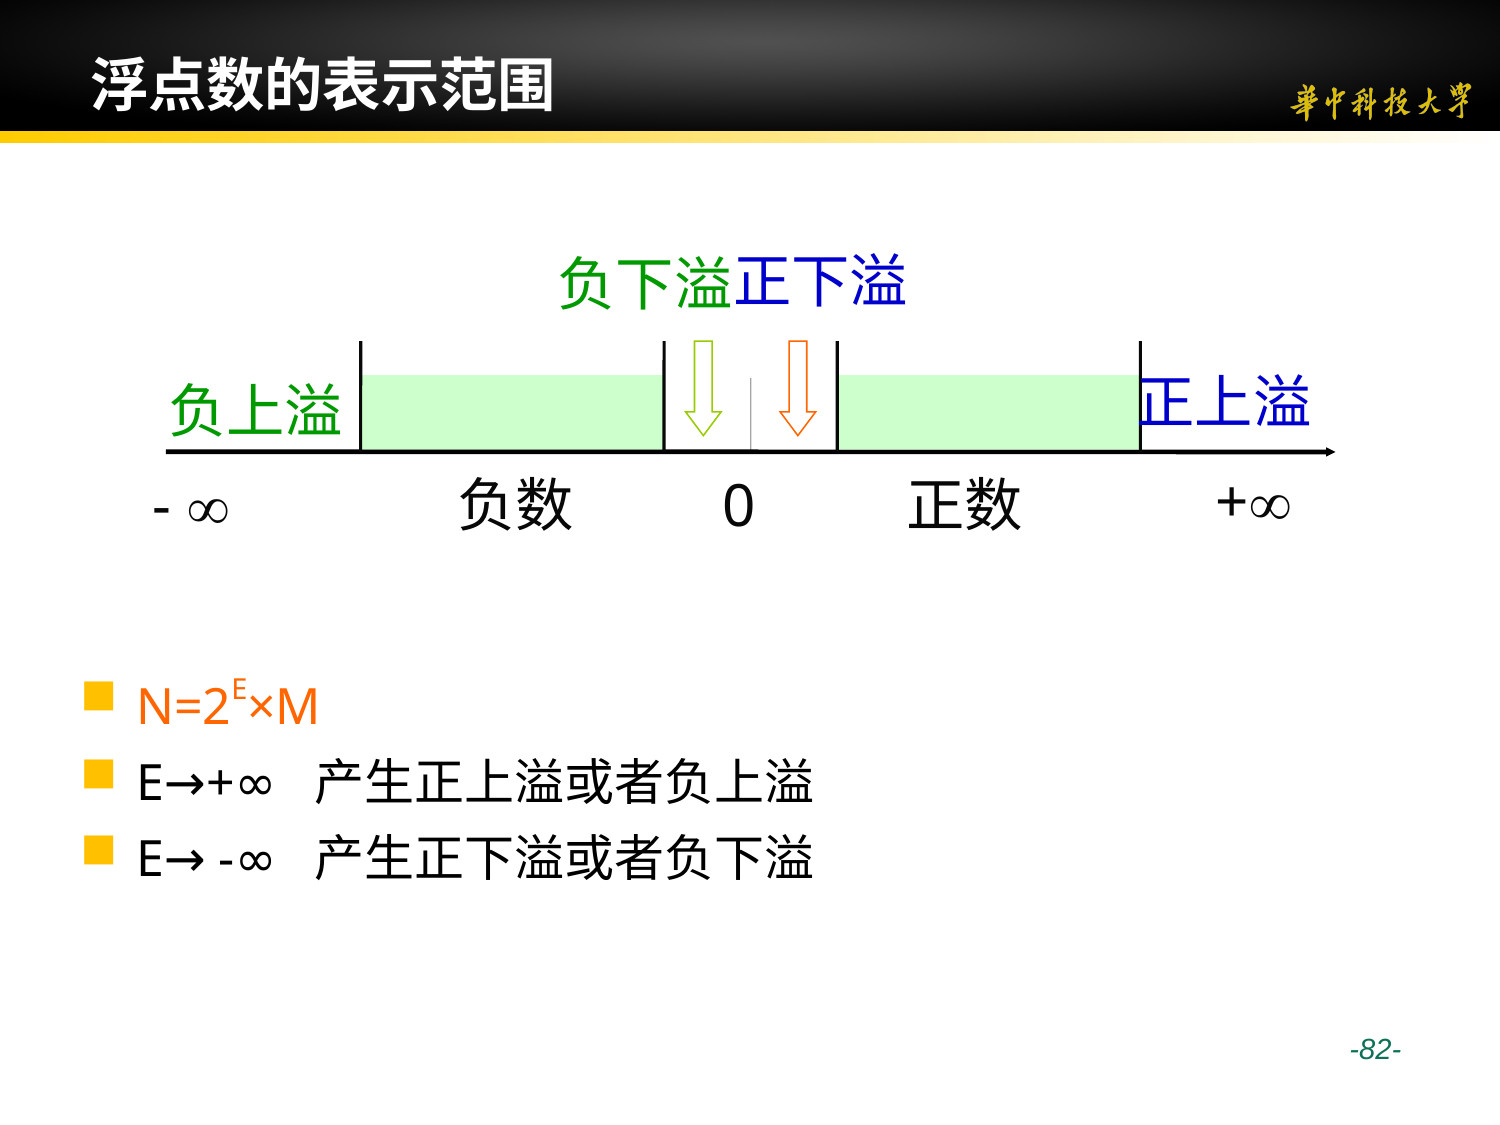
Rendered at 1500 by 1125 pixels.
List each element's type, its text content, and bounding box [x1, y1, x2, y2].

text_box [361, 375, 664, 450]
text_box 正数 [904, 479, 1047, 554]
text_box 正上溢 [1134, 376, 1347, 451]
text_box + [1212, 475, 1336, 550]
slide_number -82- [1257, 1023, 1425, 1102]
list N=2E×M E→+∞ 产生正上溢或者负上溢 E→ -∞ 产生正下溢或者负下溢 [64, 656, 1414, 988]
text_box -  [149, 479, 252, 554]
text_box [838, 451, 1336, 457]
title 浮点数的表示范围 [74, 34, 1426, 131]
picture [0, 0, 1500, 131]
text_box [838, 375, 1140, 450]
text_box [731, 255, 934, 436]
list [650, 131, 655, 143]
text_box 0 [720, 479, 782, 536]
text_box 负数 [455, 479, 599, 554]
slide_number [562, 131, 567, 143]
text_box 负上溢 [166, 385, 355, 460]
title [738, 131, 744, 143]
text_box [555, 258, 727, 436]
